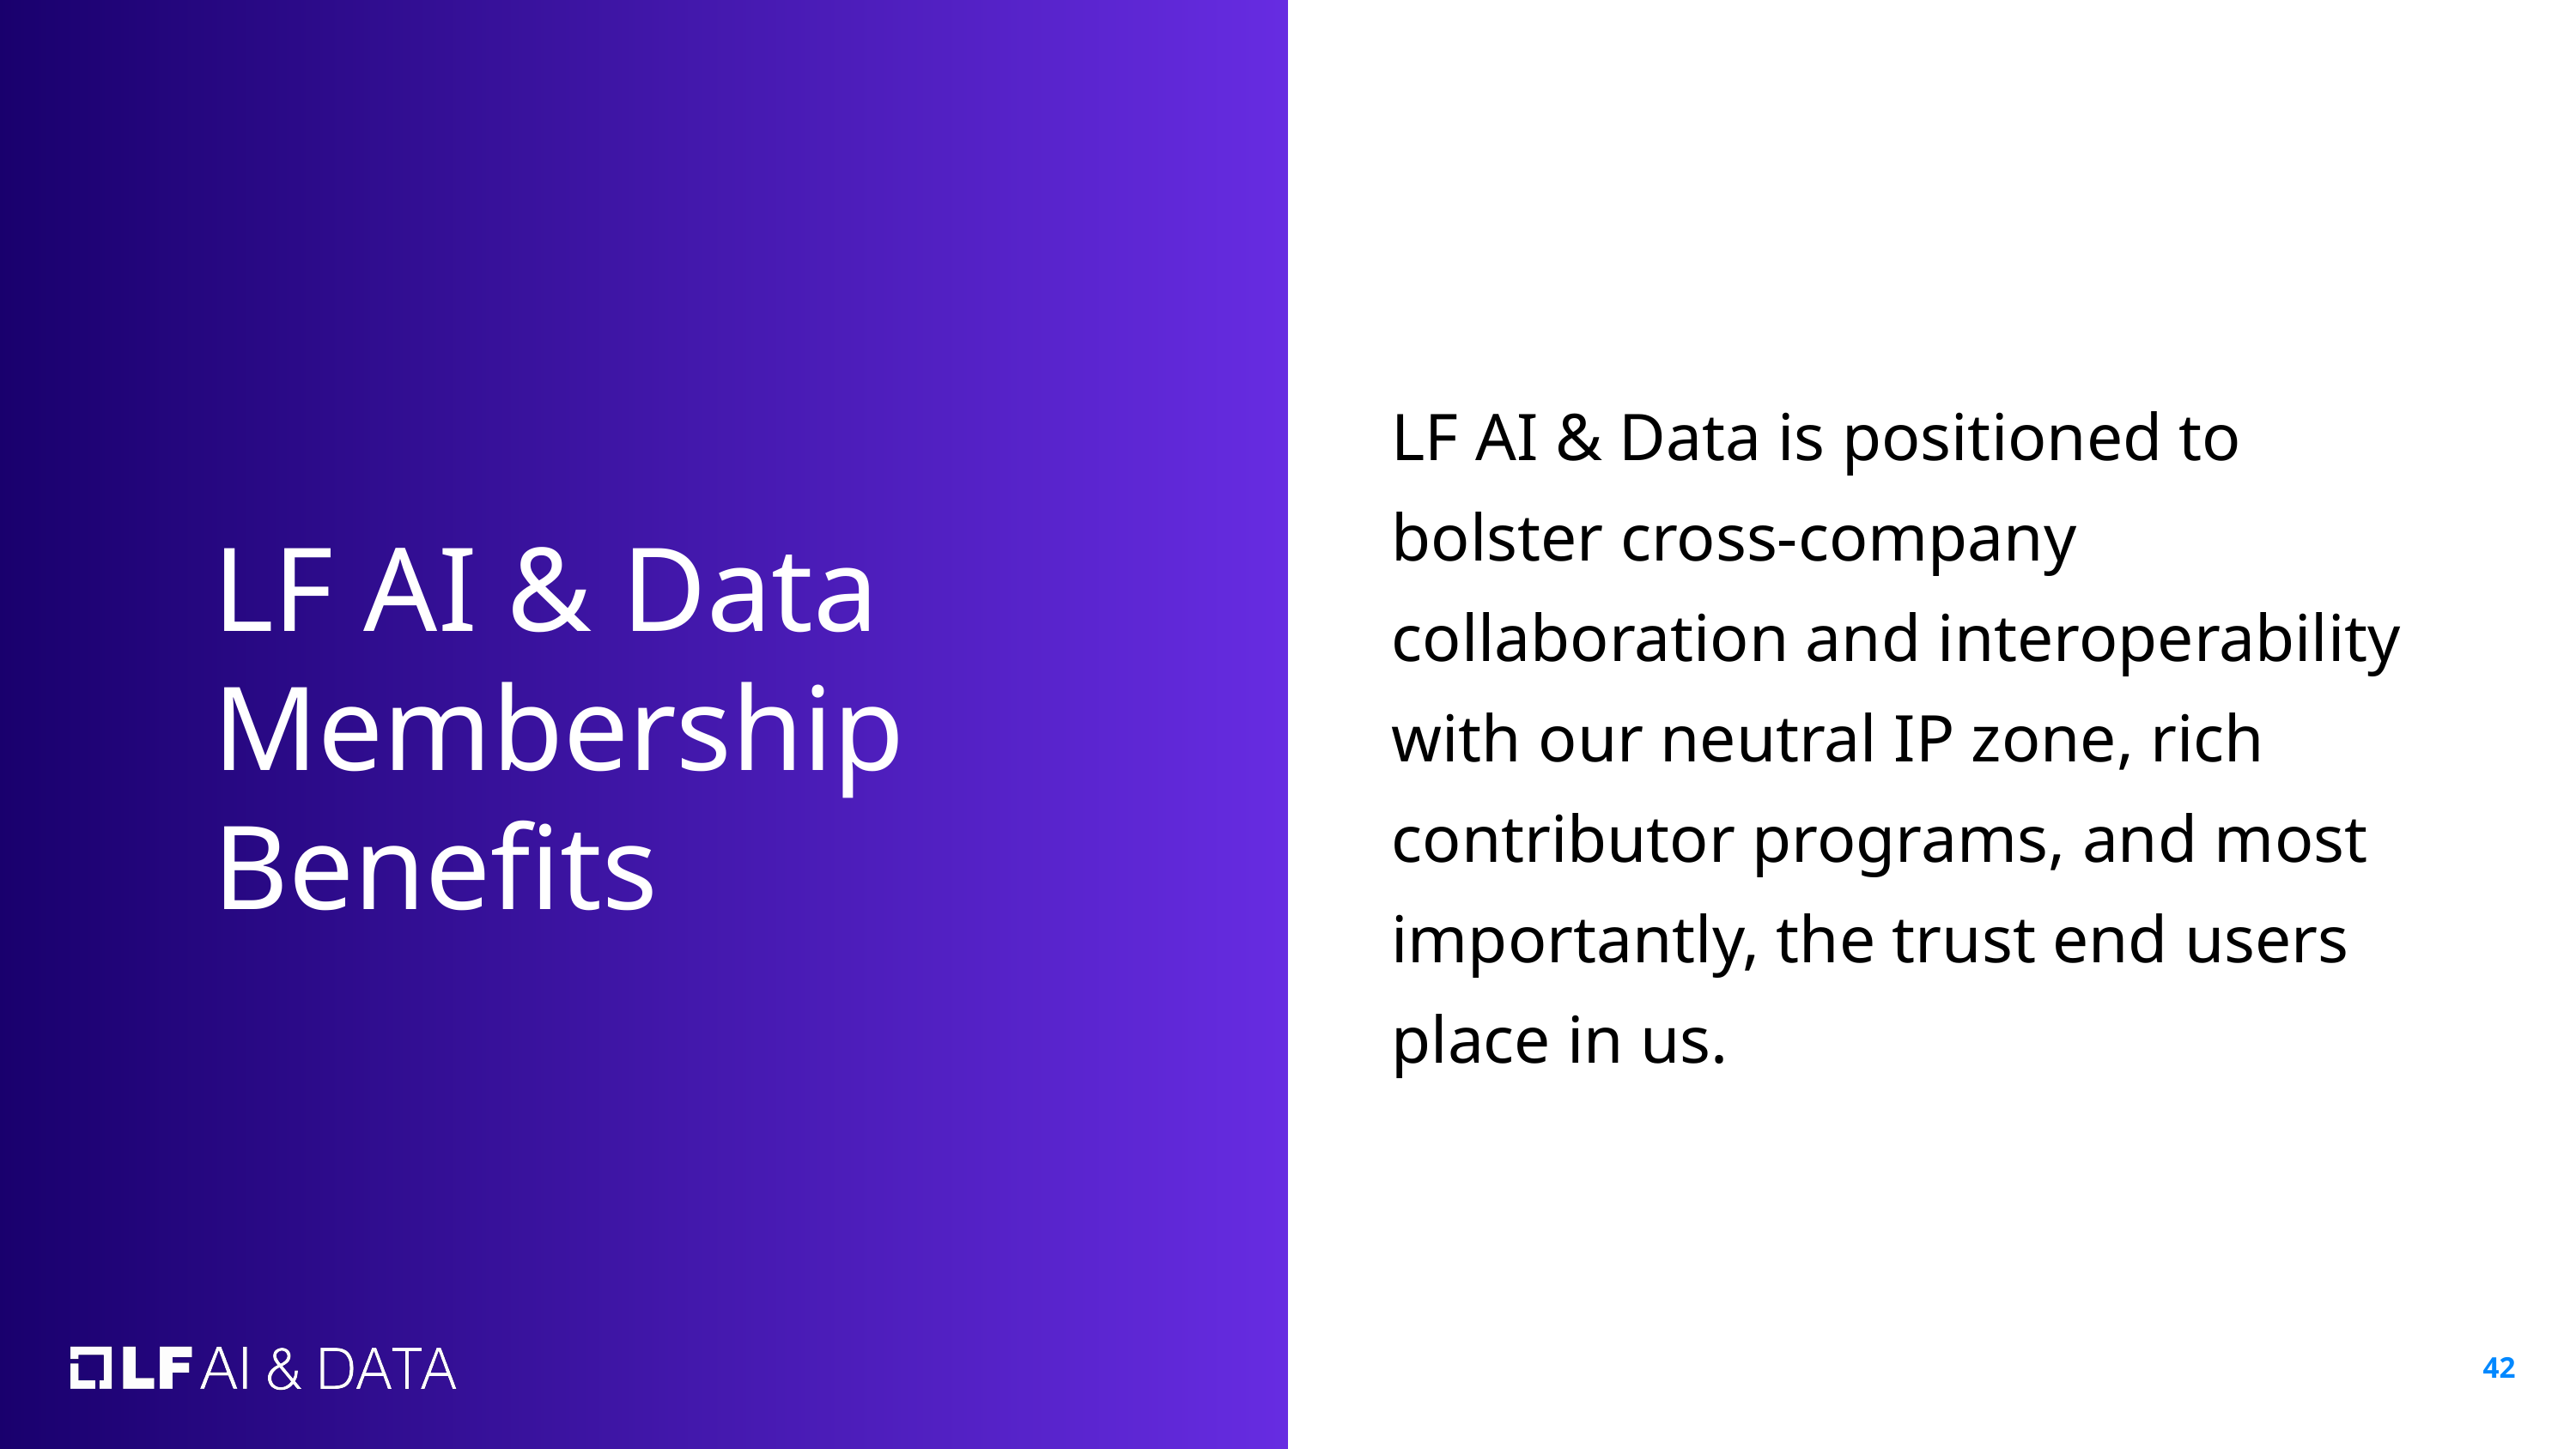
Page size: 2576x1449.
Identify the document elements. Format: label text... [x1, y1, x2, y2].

list LF AI & Data is positioned to bolster cross-company collaboration and interoperability with our neutral IP zone, rich contributor programs, and most importantly, the trust end users place in us. [1391, 203, 2447, 1245]
picture [62, 1341, 462, 1397]
title LF AI & Data Membership Benefits [213, 515, 1088, 933]
slide_number ‹#› [2386, 1313, 2542, 1425]
